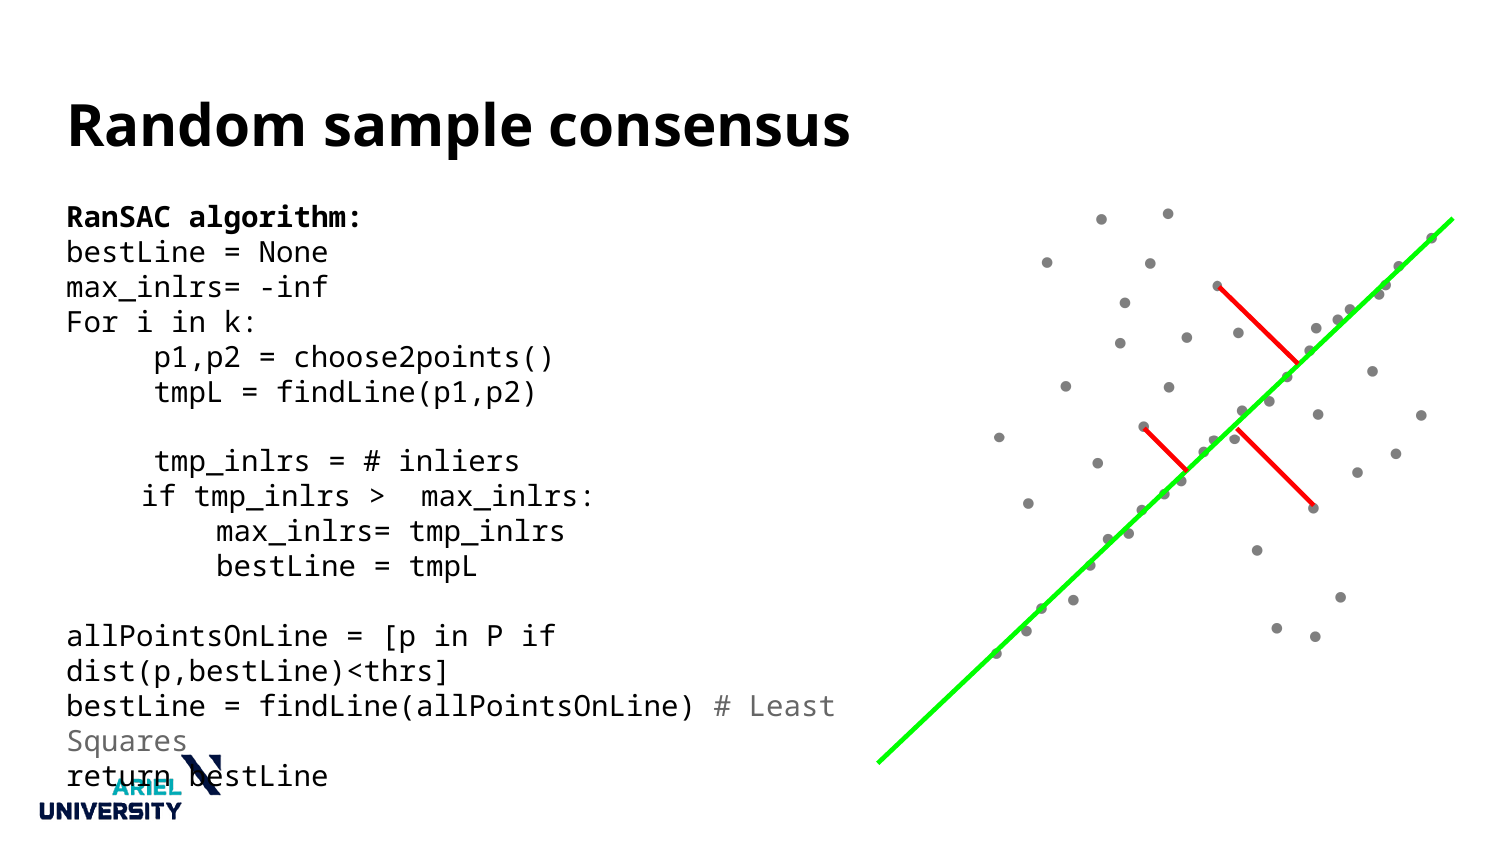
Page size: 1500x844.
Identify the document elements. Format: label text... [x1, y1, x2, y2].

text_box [1143, 428, 1188, 472]
title Random sample consensus [51, 72, 1449, 167]
picture [14, 743, 246, 830]
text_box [1236, 428, 1314, 506]
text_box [877, 217, 1454, 764]
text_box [1218, 286, 1299, 364]
text_box RanSAC algorithm: bestLine = None max_inlrs= -inf For i in k: p1,p2 = choose2points() tmpL = findLine(p1,p2) tmp_inlrs = # inliers if tmp_inlrs > max_inlrs: max_inlrs= tmp_inlrs bestLine = tmpL allPointsOnLine = [p in P if dist(p,bestLine)<thrs] bestLine = findLine(allPointsOnLine) # Least Squares return bestLine [51, 183, 945, 823]
picture [963, 182, 1473, 692]
